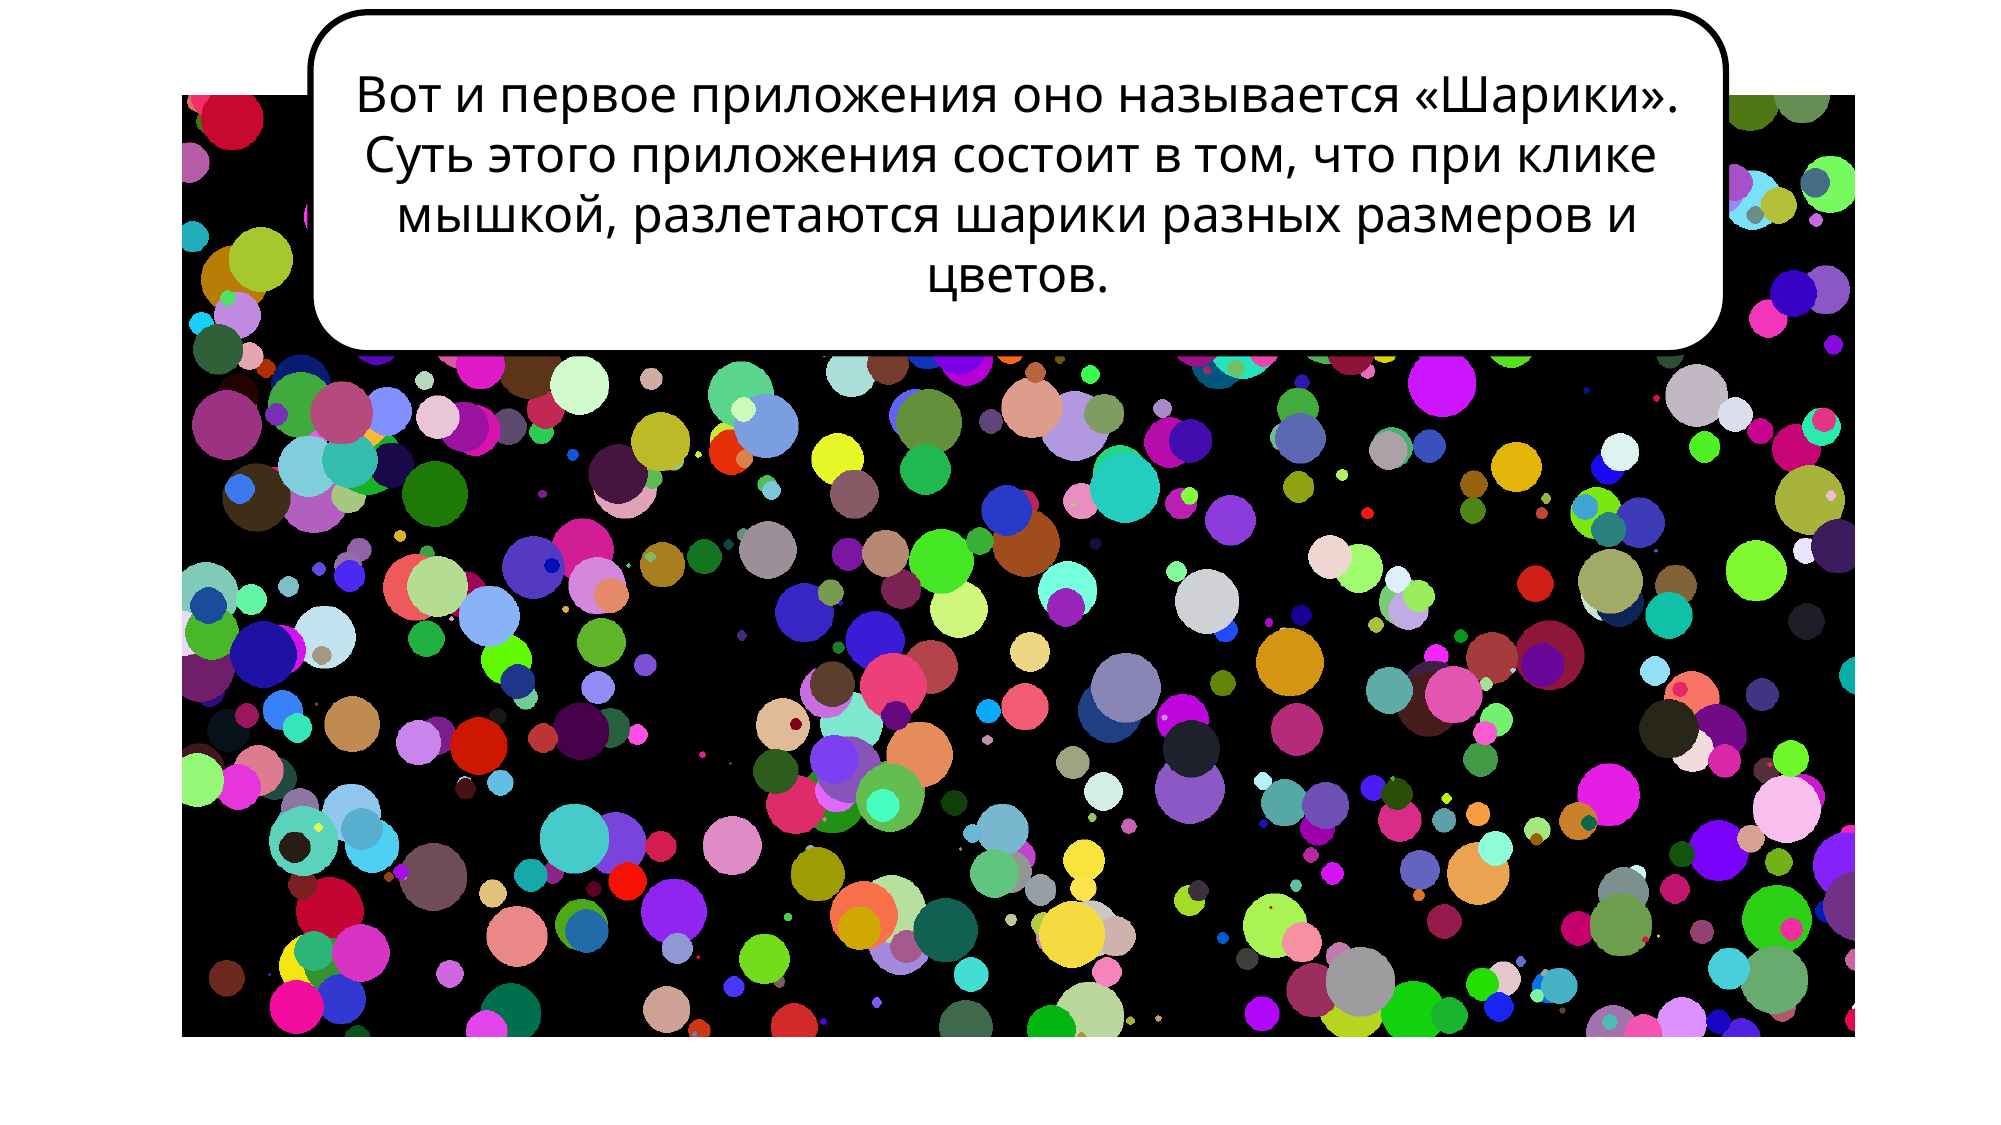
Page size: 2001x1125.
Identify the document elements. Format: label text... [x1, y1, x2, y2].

picture [182, 95, 1855, 1037]
text_box Вот и первое приложения оно называется «Шарики». Суть этого приложения состоит в том, что при клике мышкой, разлетаются шарики разных размеров и цветов. [309, 11, 1727, 95]
